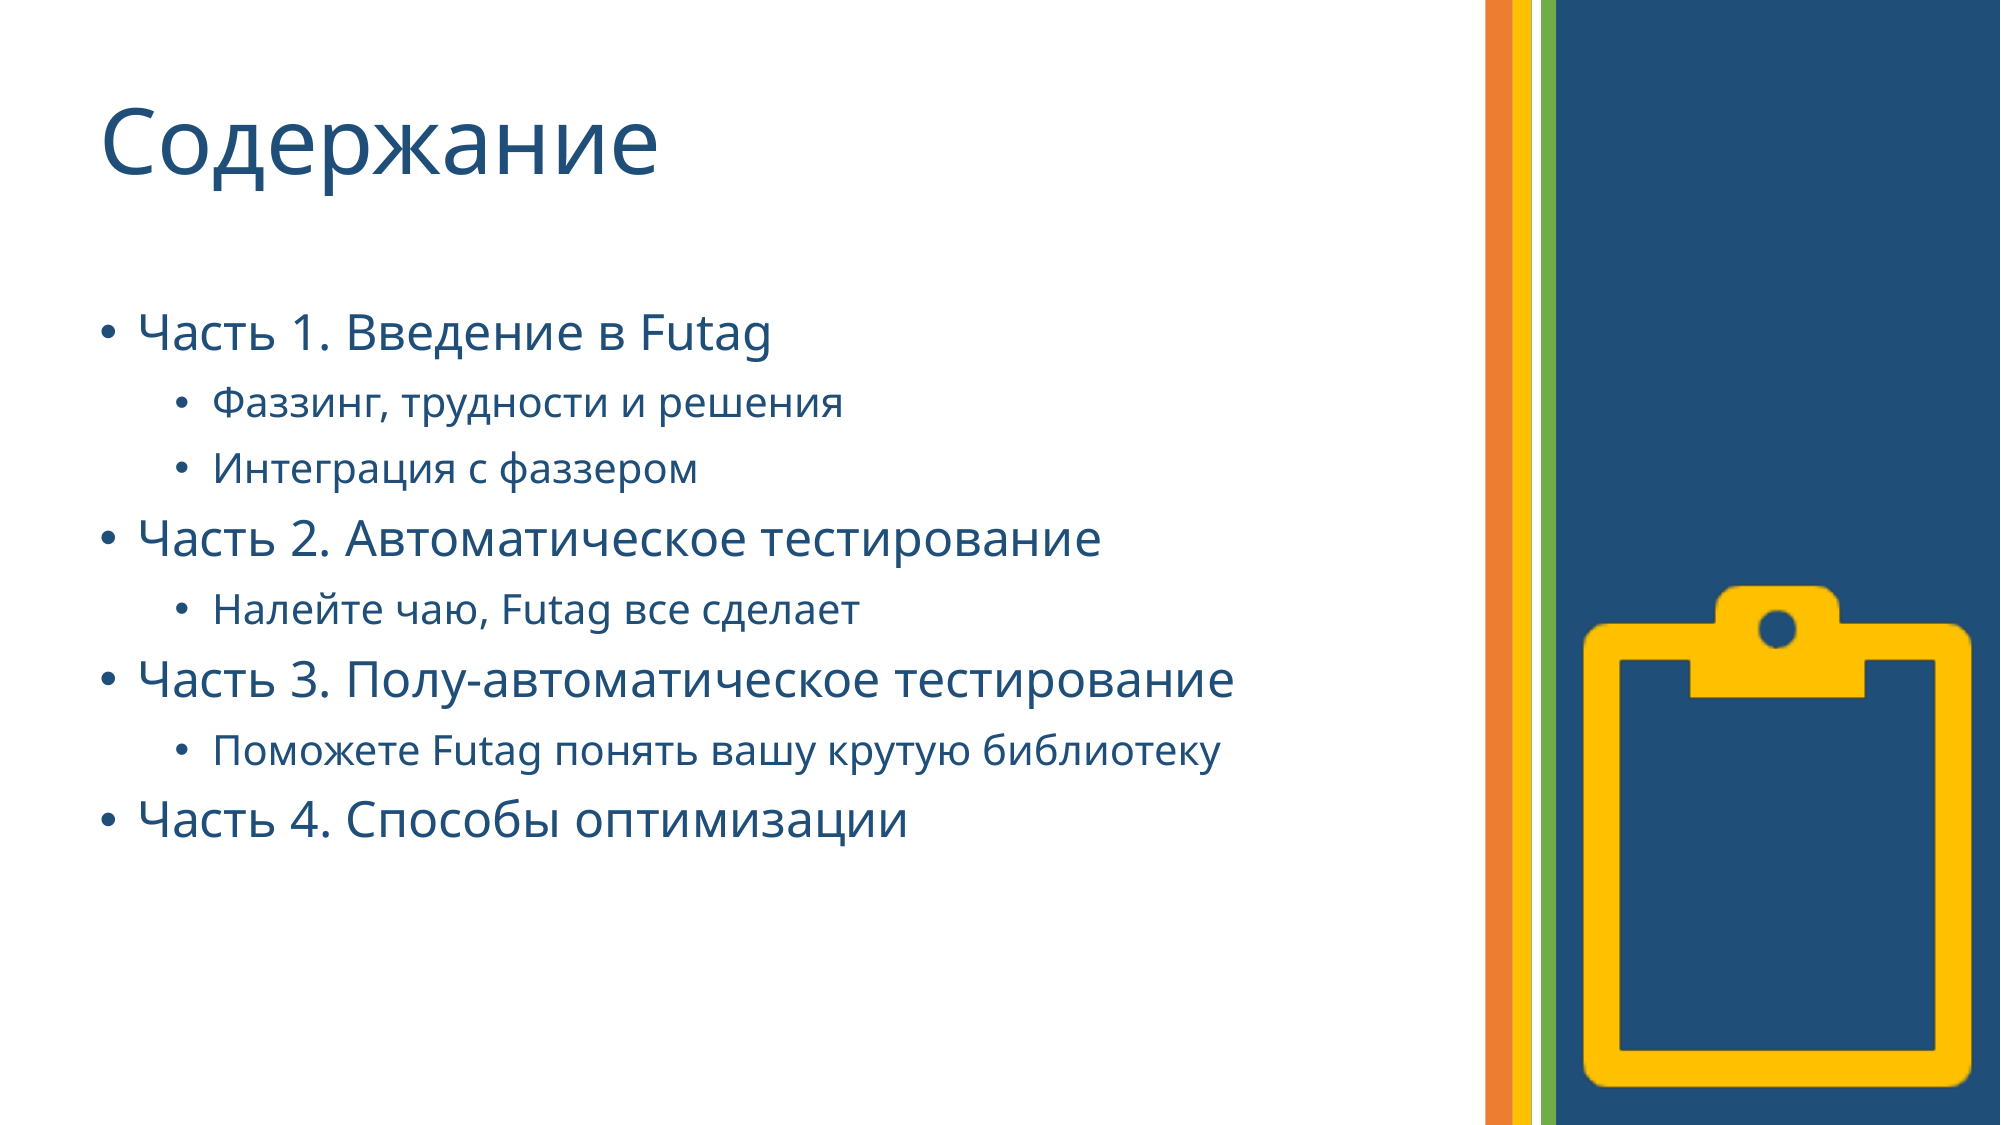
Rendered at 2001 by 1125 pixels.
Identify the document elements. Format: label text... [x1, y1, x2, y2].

title Содержание [84, 14, 1421, 276]
list Часть 1. Введение в Futag Фаззинг, трудности и решения Интеграция с фаззером Часть 2. Автоматическое тестирование Налейте чаю, Futag все сделает Часть 3. Полу-автоматическое тестирование Поможете Futag понять вашу крутую библиотеку Часть 4. Способы оптимизации [84, 299, 1421, 1014]
picture [1477, 536, 2001, 1125]
